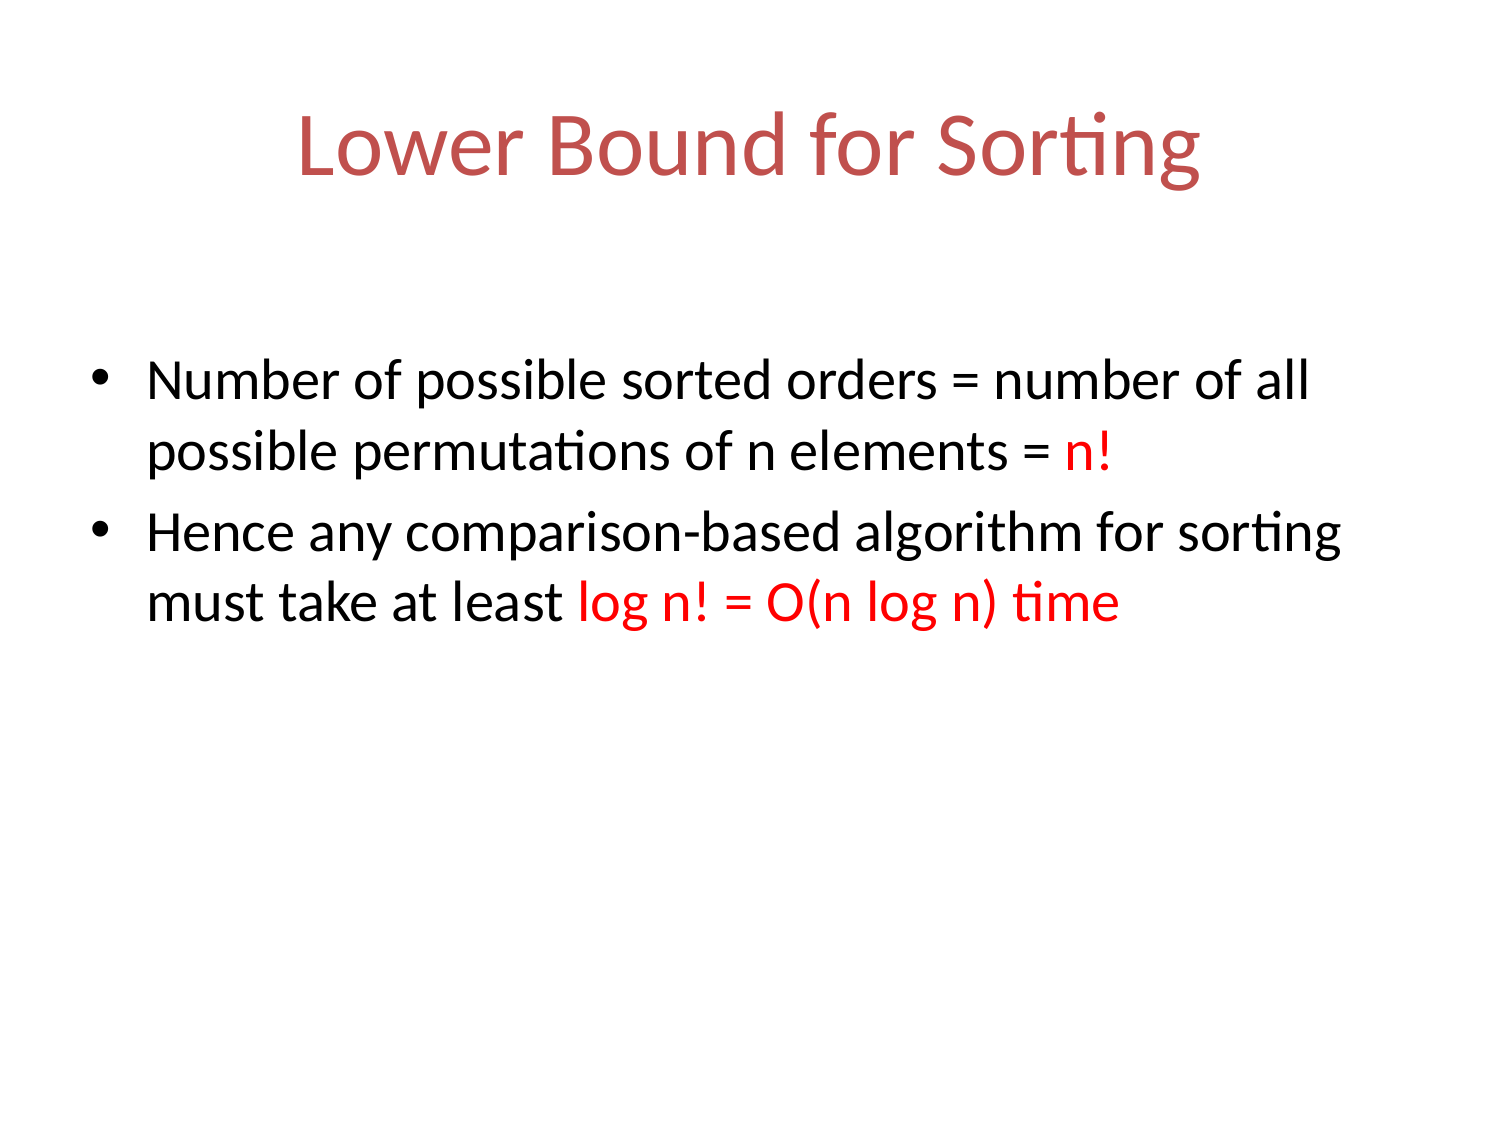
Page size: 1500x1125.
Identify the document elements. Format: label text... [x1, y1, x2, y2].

title Lower Bound for Sorting [75, 45, 1425, 233]
list Number of possible sorted orders = number of all possible permutations of n elements = n! Hence any comparison-based algorithm for sorting must take at least log n! = O(n log n) time [75, 262, 1425, 1005]
